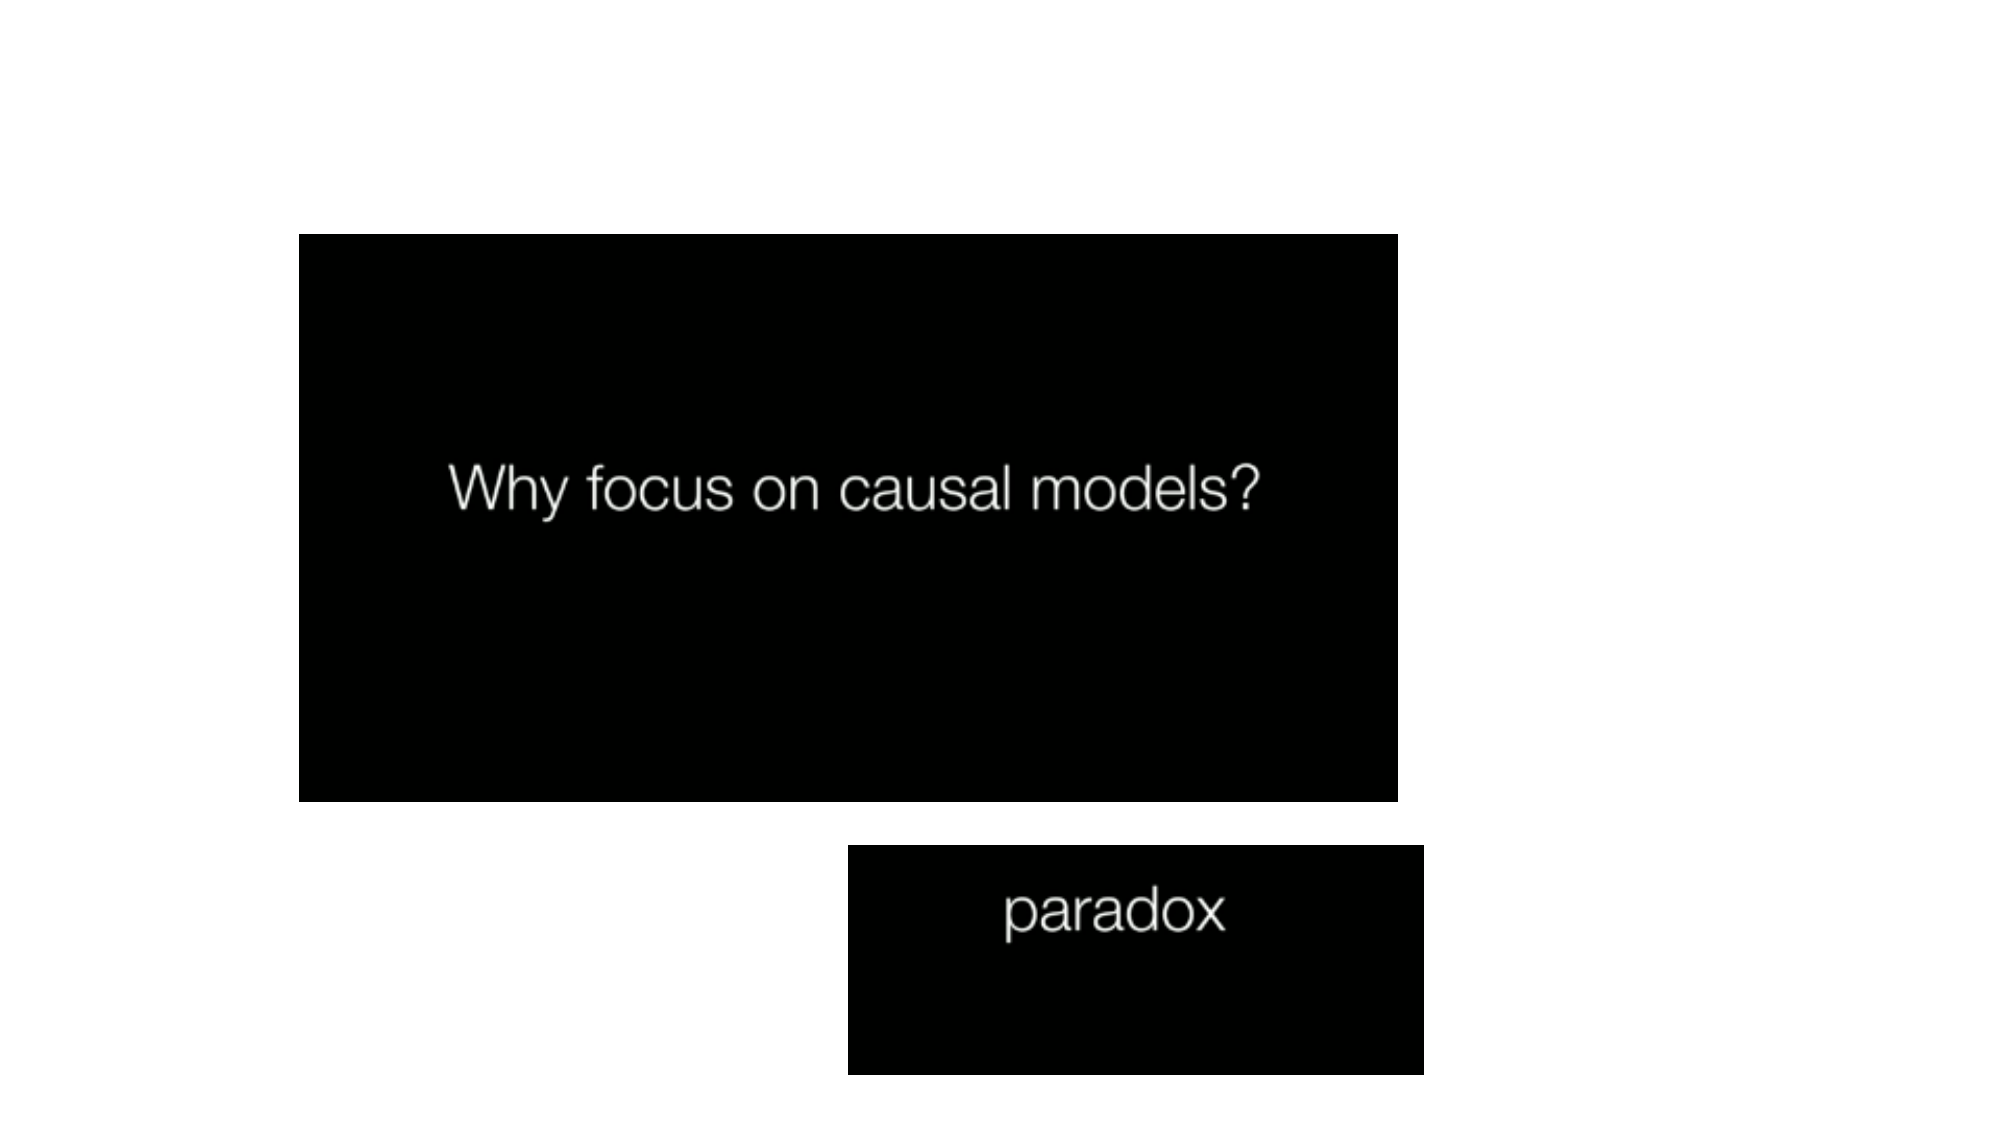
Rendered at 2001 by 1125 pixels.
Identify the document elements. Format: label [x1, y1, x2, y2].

picture [848, 845, 1424, 1076]
picture [299, 234, 1398, 802]
